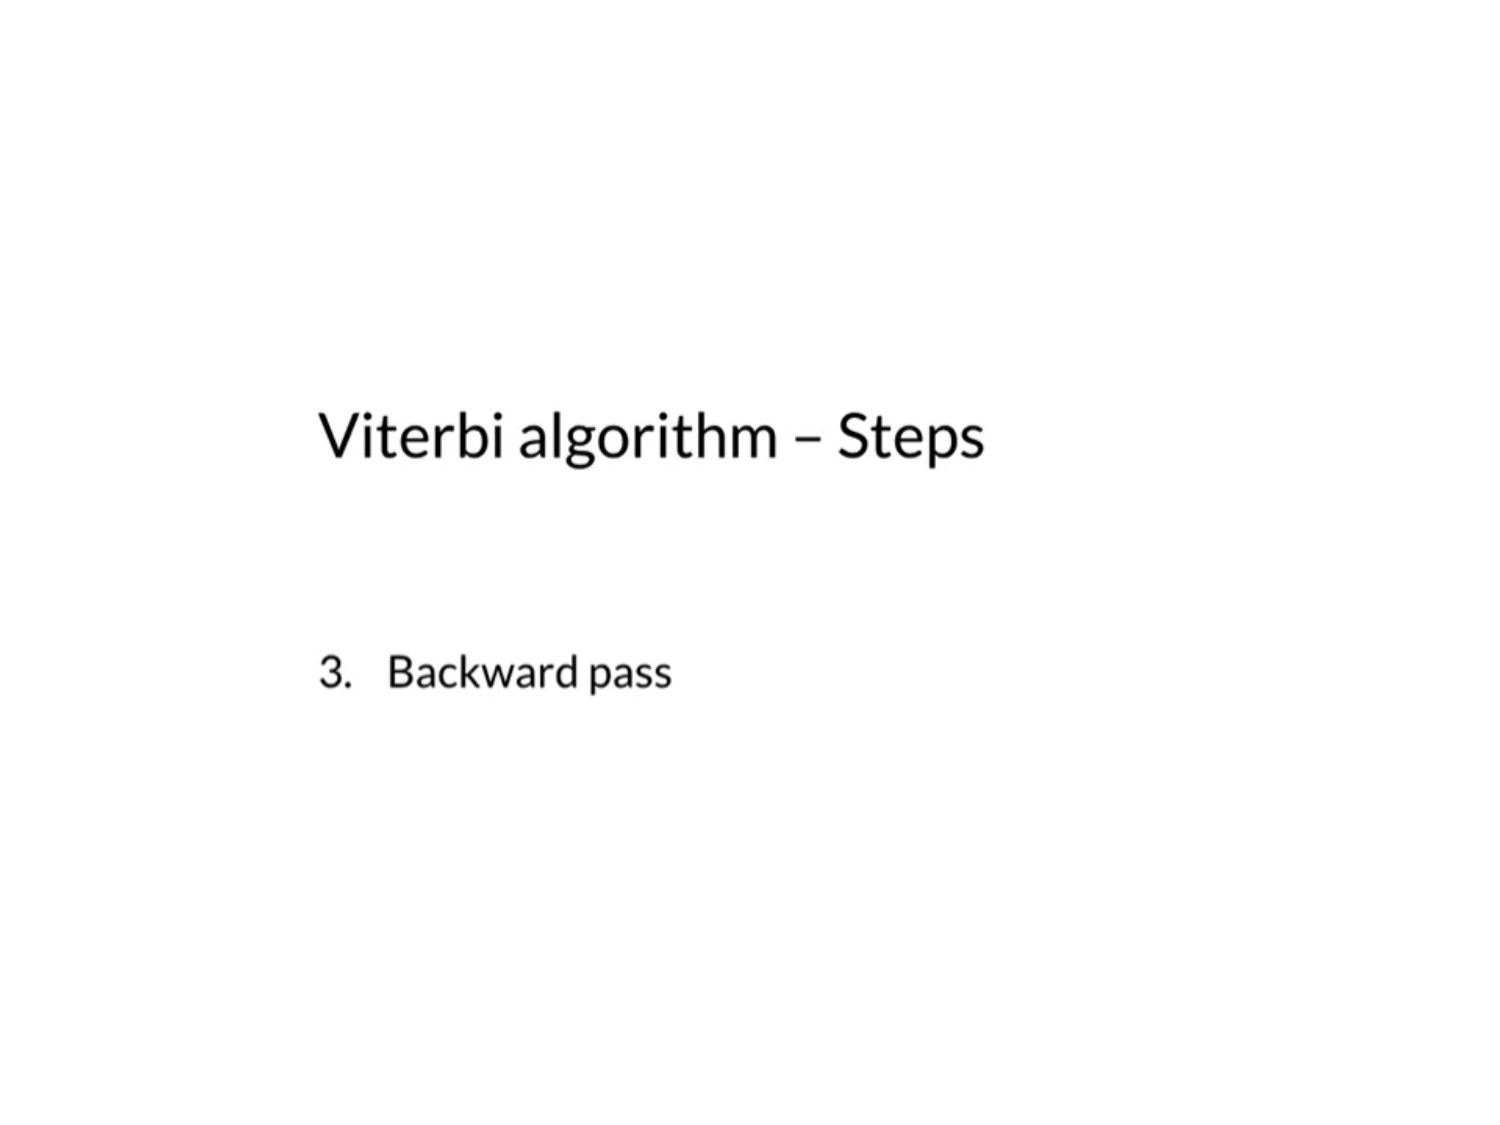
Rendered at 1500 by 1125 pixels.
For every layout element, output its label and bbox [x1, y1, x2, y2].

picture [291, 393, 1209, 732]
